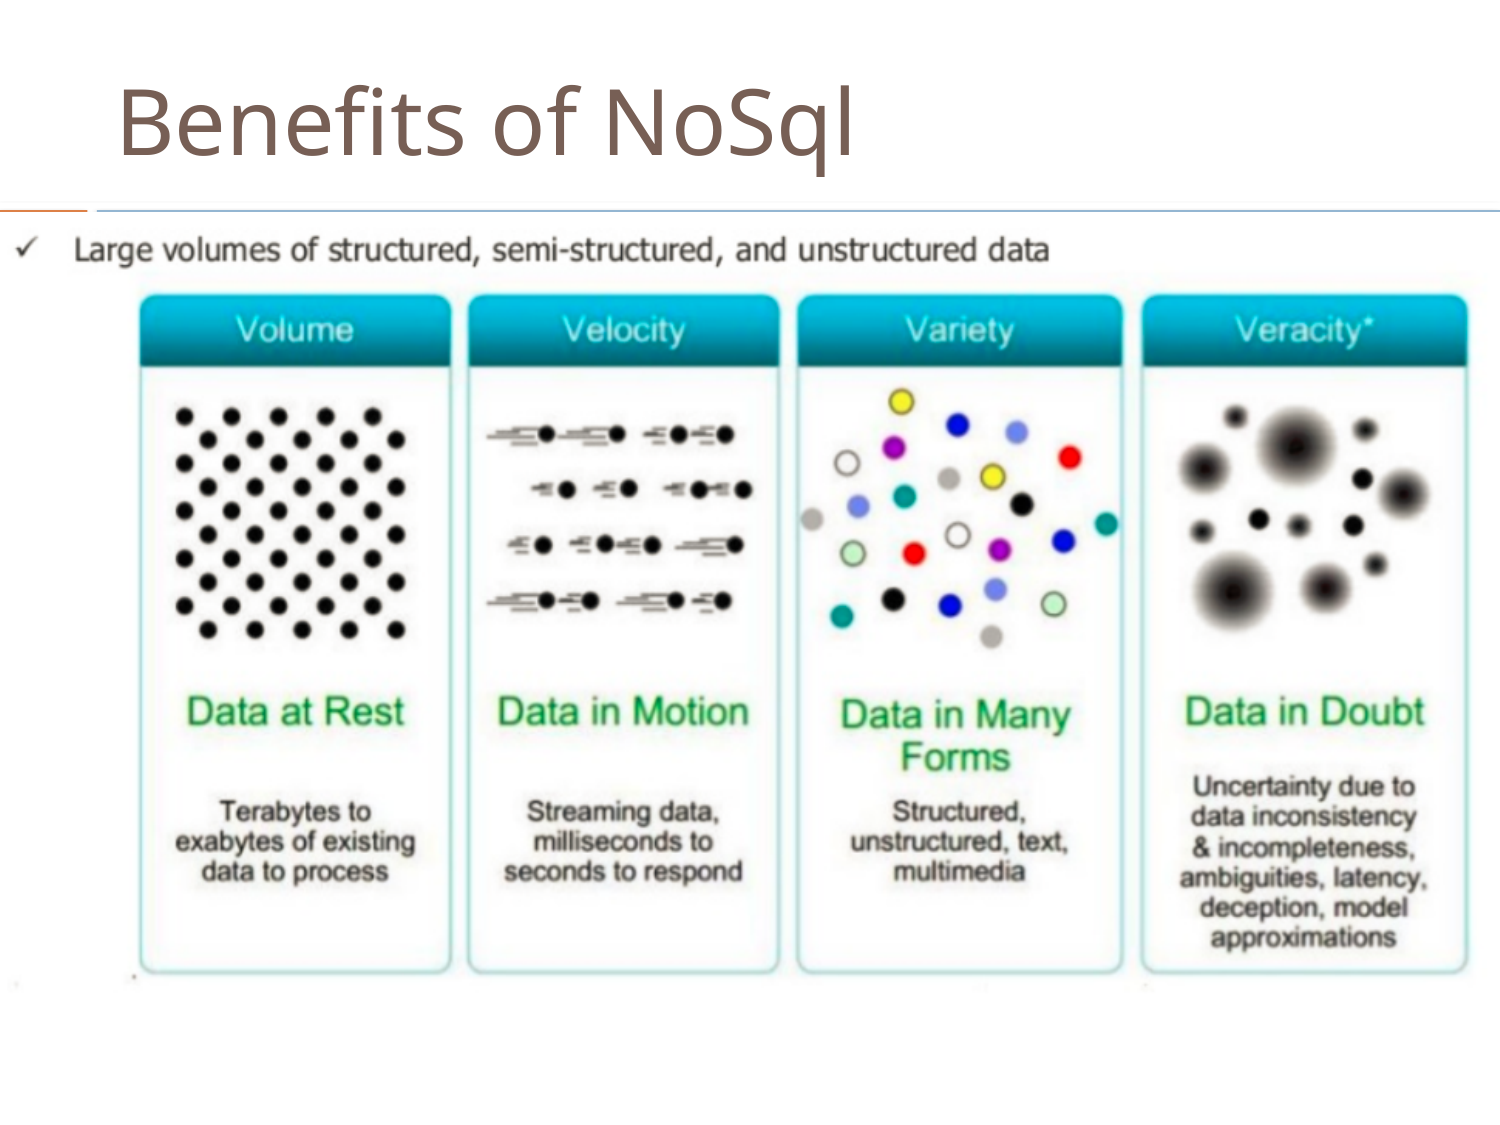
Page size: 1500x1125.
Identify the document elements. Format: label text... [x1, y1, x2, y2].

picture [0, 212, 1500, 1001]
title Benefits of NoSql [100, 37, 1438, 200]
